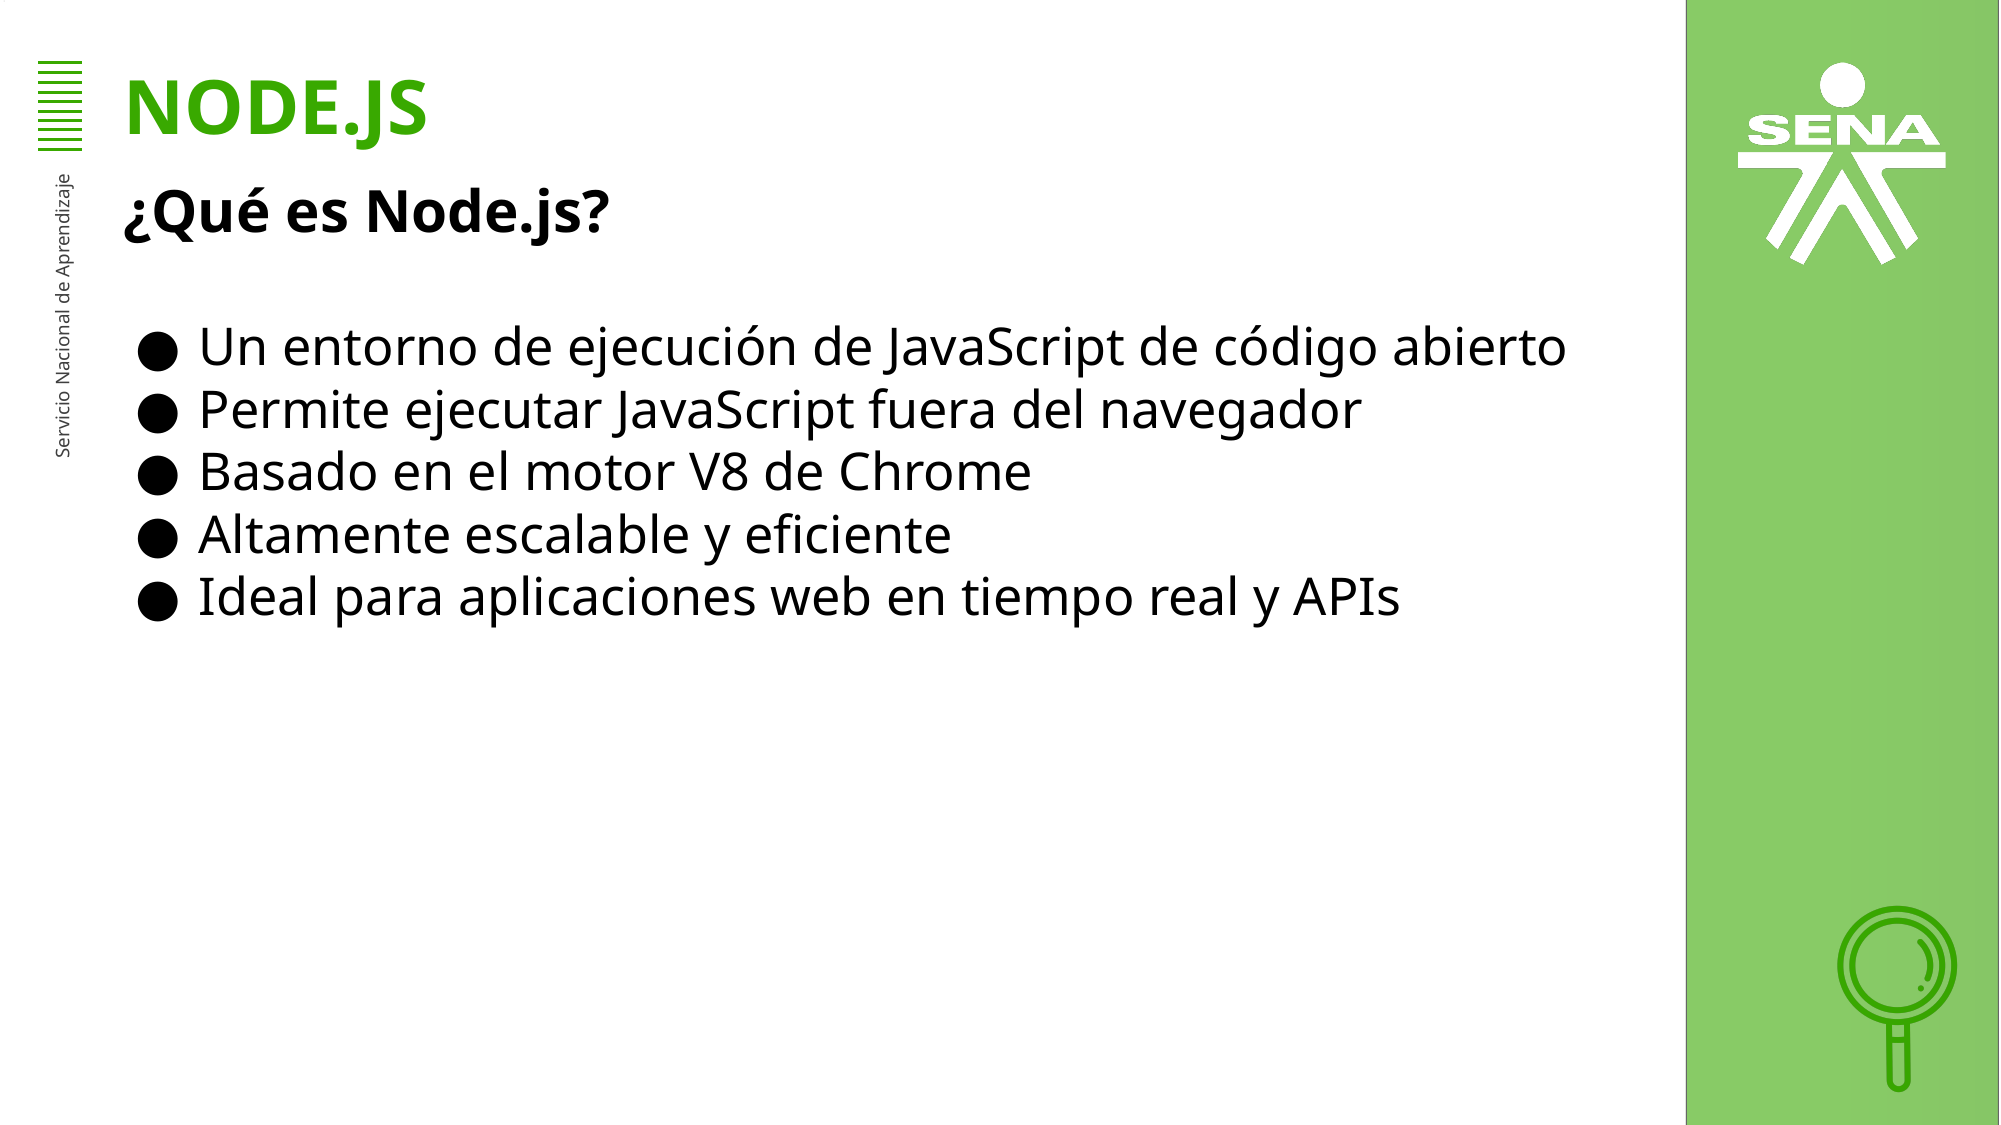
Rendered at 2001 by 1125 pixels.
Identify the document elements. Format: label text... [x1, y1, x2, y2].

text_box ¿Qué es Node.js? Un entorno de ejecución de JavaScript de código abierto Permite ejecutar JavaScript fuera del navegador Basado en el motor V8 de Chrome Altamente escalable y eficiente Ideal para aplicaciones web en tiempo real y APIs [108, 158, 1714, 782]
picture [1821, 912, 1975, 1066]
picture [1738, 62, 1947, 265]
text_box [1685, 0, 1999, 1125]
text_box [38, 62, 83, 150]
text_box NODE.JS [108, 52, 1660, 158]
text_box Servicio Nacional de Aprendizaje [43, 158, 81, 485]
